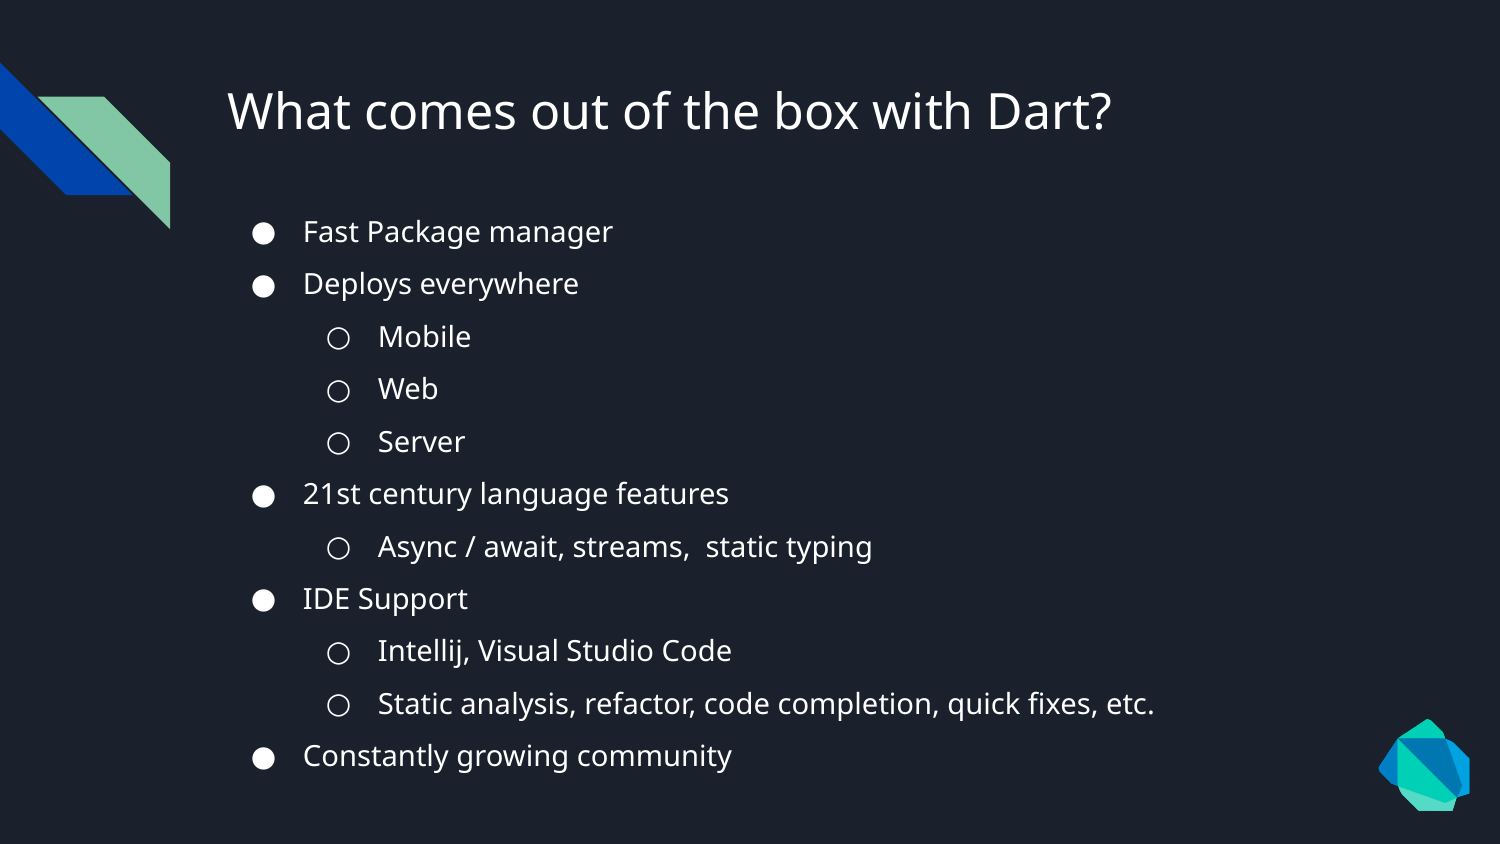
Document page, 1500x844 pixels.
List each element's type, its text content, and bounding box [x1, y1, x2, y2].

title What comes out of the box with Dart? [212, 64, 1368, 180]
list Fast Package manager Deploys everywhere Mobile Web Server 21st century language features Async / await, streams, static typing IDE Support Intellij, Visual Studio Code Static analysis, refactor, code completion, quick fixes, etc. Constantly growing community [212, 180, 1368, 790]
picture [1377, 719, 1470, 812]
